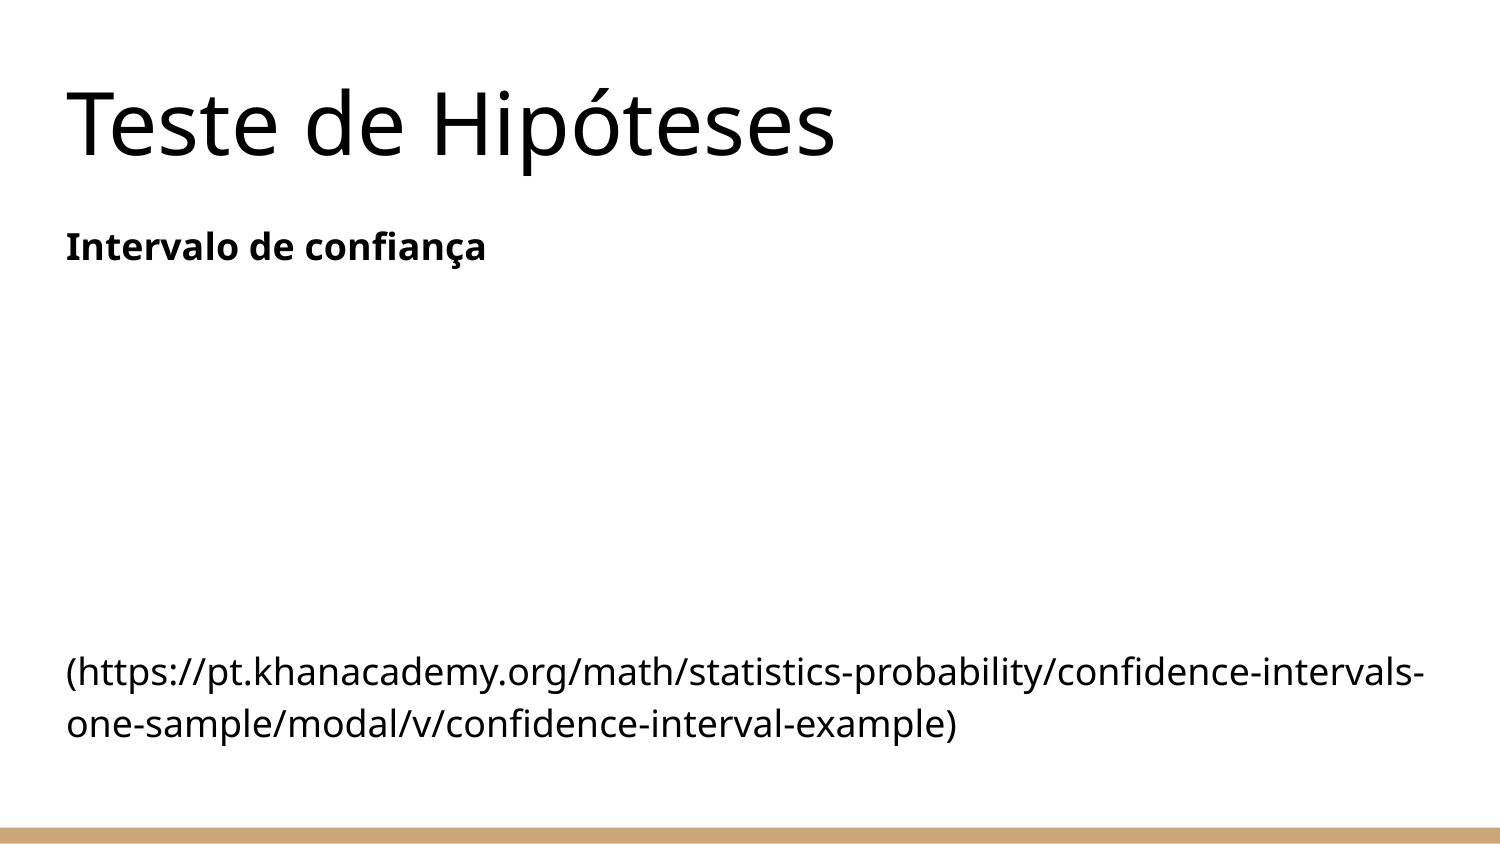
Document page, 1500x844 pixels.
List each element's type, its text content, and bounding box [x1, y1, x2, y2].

list Intervalo de confiança (https://pt.khanacademy.org/math/statistics-probability/confidence-intervals-one-sample/modal/v/confidence-interval-example) [51, 200, 1449, 752]
title Teste de Hipóteses [51, 51, 1449, 189]
